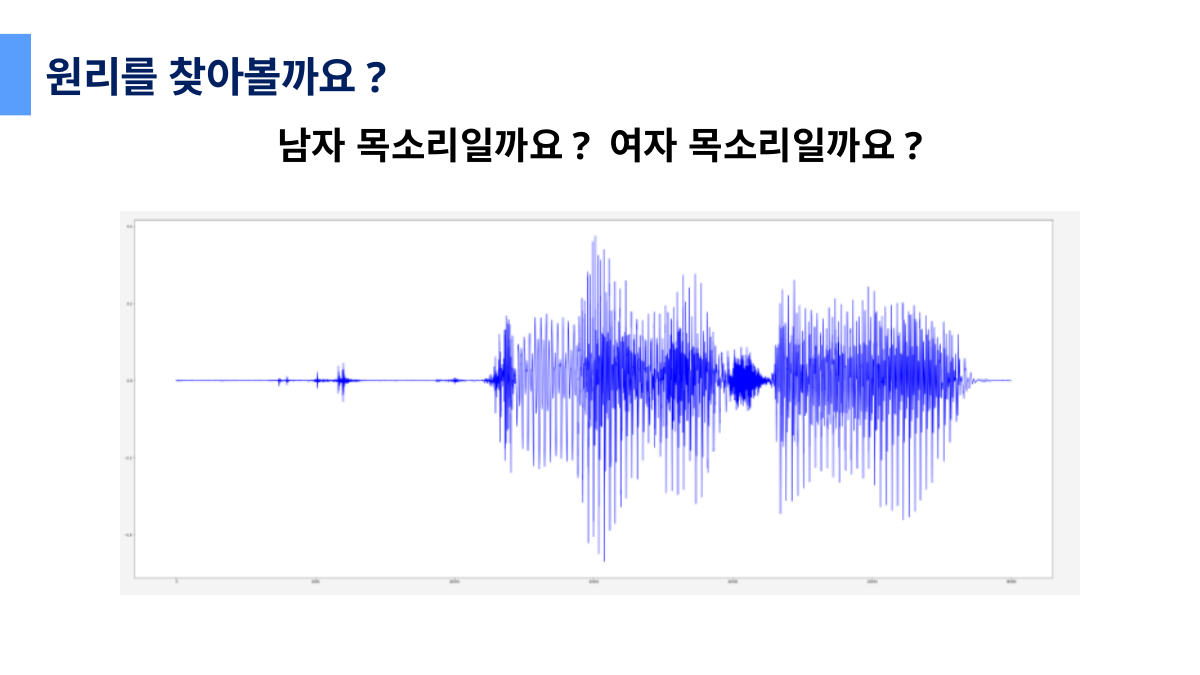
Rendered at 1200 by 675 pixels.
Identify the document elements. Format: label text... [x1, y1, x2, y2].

text_box [0, 33, 32, 116]
text_box 원리를 찾아볼까요? [32, 43, 712, 109]
picture [120, 210, 1080, 595]
text_box 남자 목소리일까요? 여자 목소리일까요? [262, 114, 938, 175]
